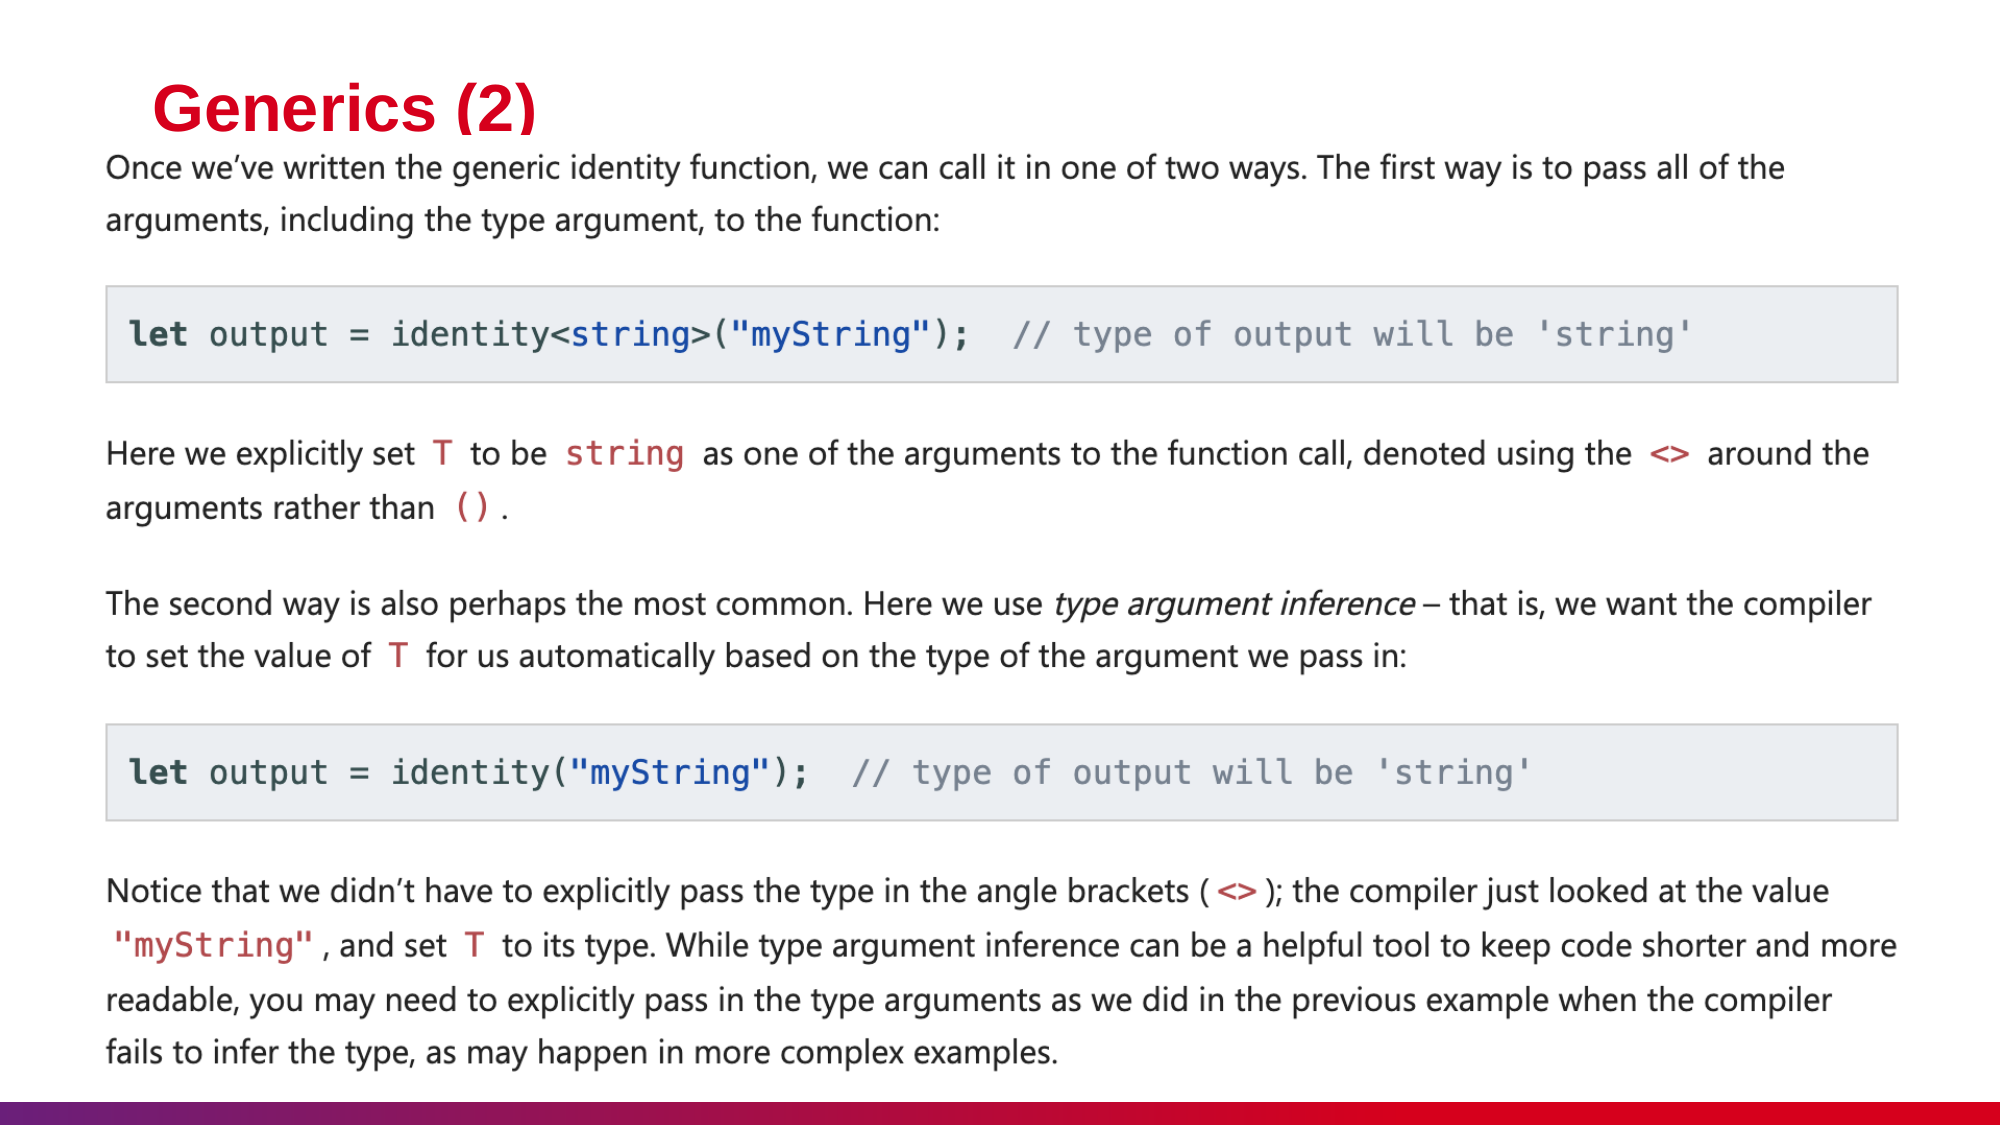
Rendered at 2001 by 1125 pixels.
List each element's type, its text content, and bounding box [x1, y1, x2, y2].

picture [93, 854, 1907, 1076]
title Generics (2) [137, 66, 1826, 131]
picture [93, 135, 1907, 834]
